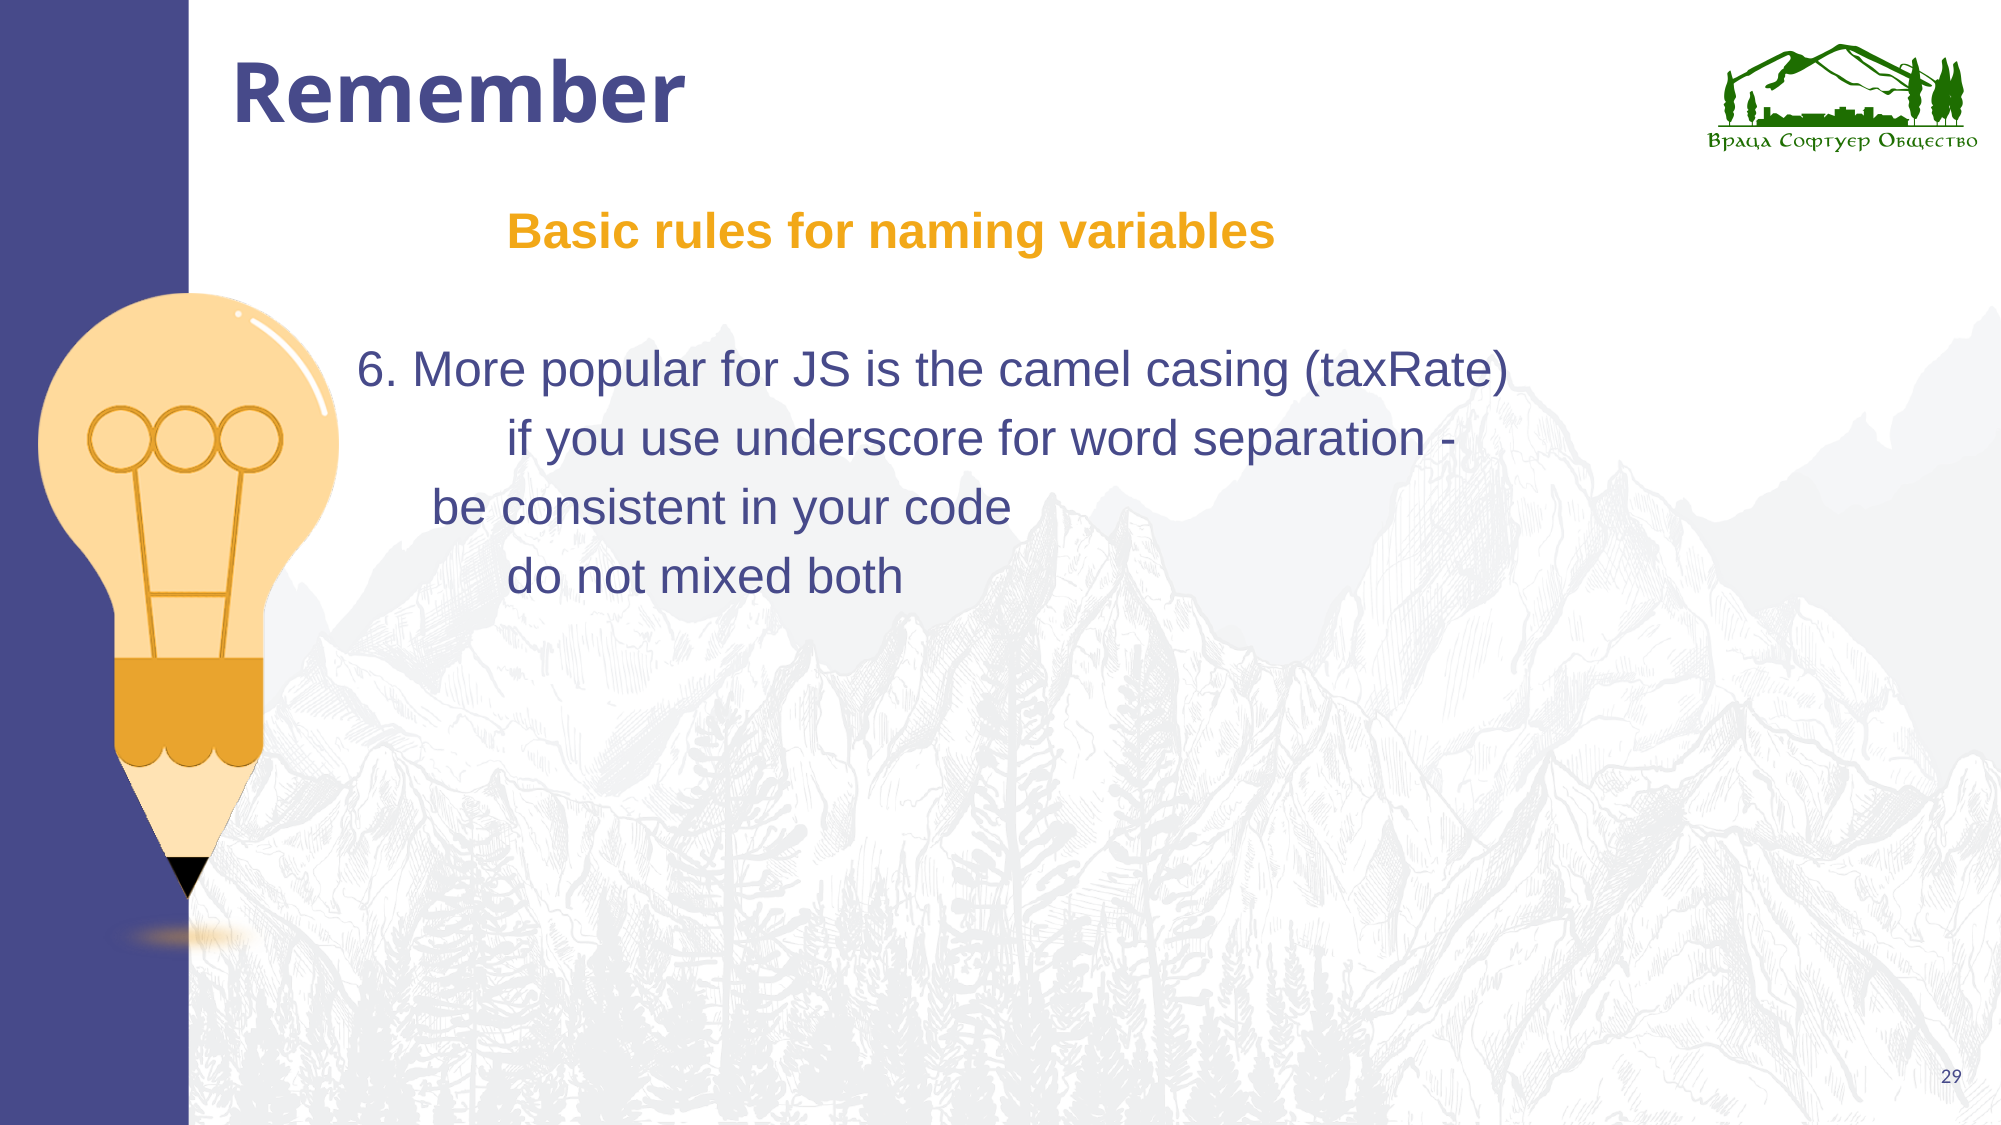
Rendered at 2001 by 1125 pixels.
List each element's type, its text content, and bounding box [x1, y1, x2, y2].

slide_number 29 [1897, 1049, 1968, 1101]
picture [38, 293, 338, 961]
title Remember [212, 16, 1591, 162]
picture [1703, 19, 1981, 165]
list Basic rules for naming variables 6. More popular for JS is the camel casing (taxRate) if you use underscore for word separation - be consistent in your code do not mixed both [338, 183, 1968, 1050]
